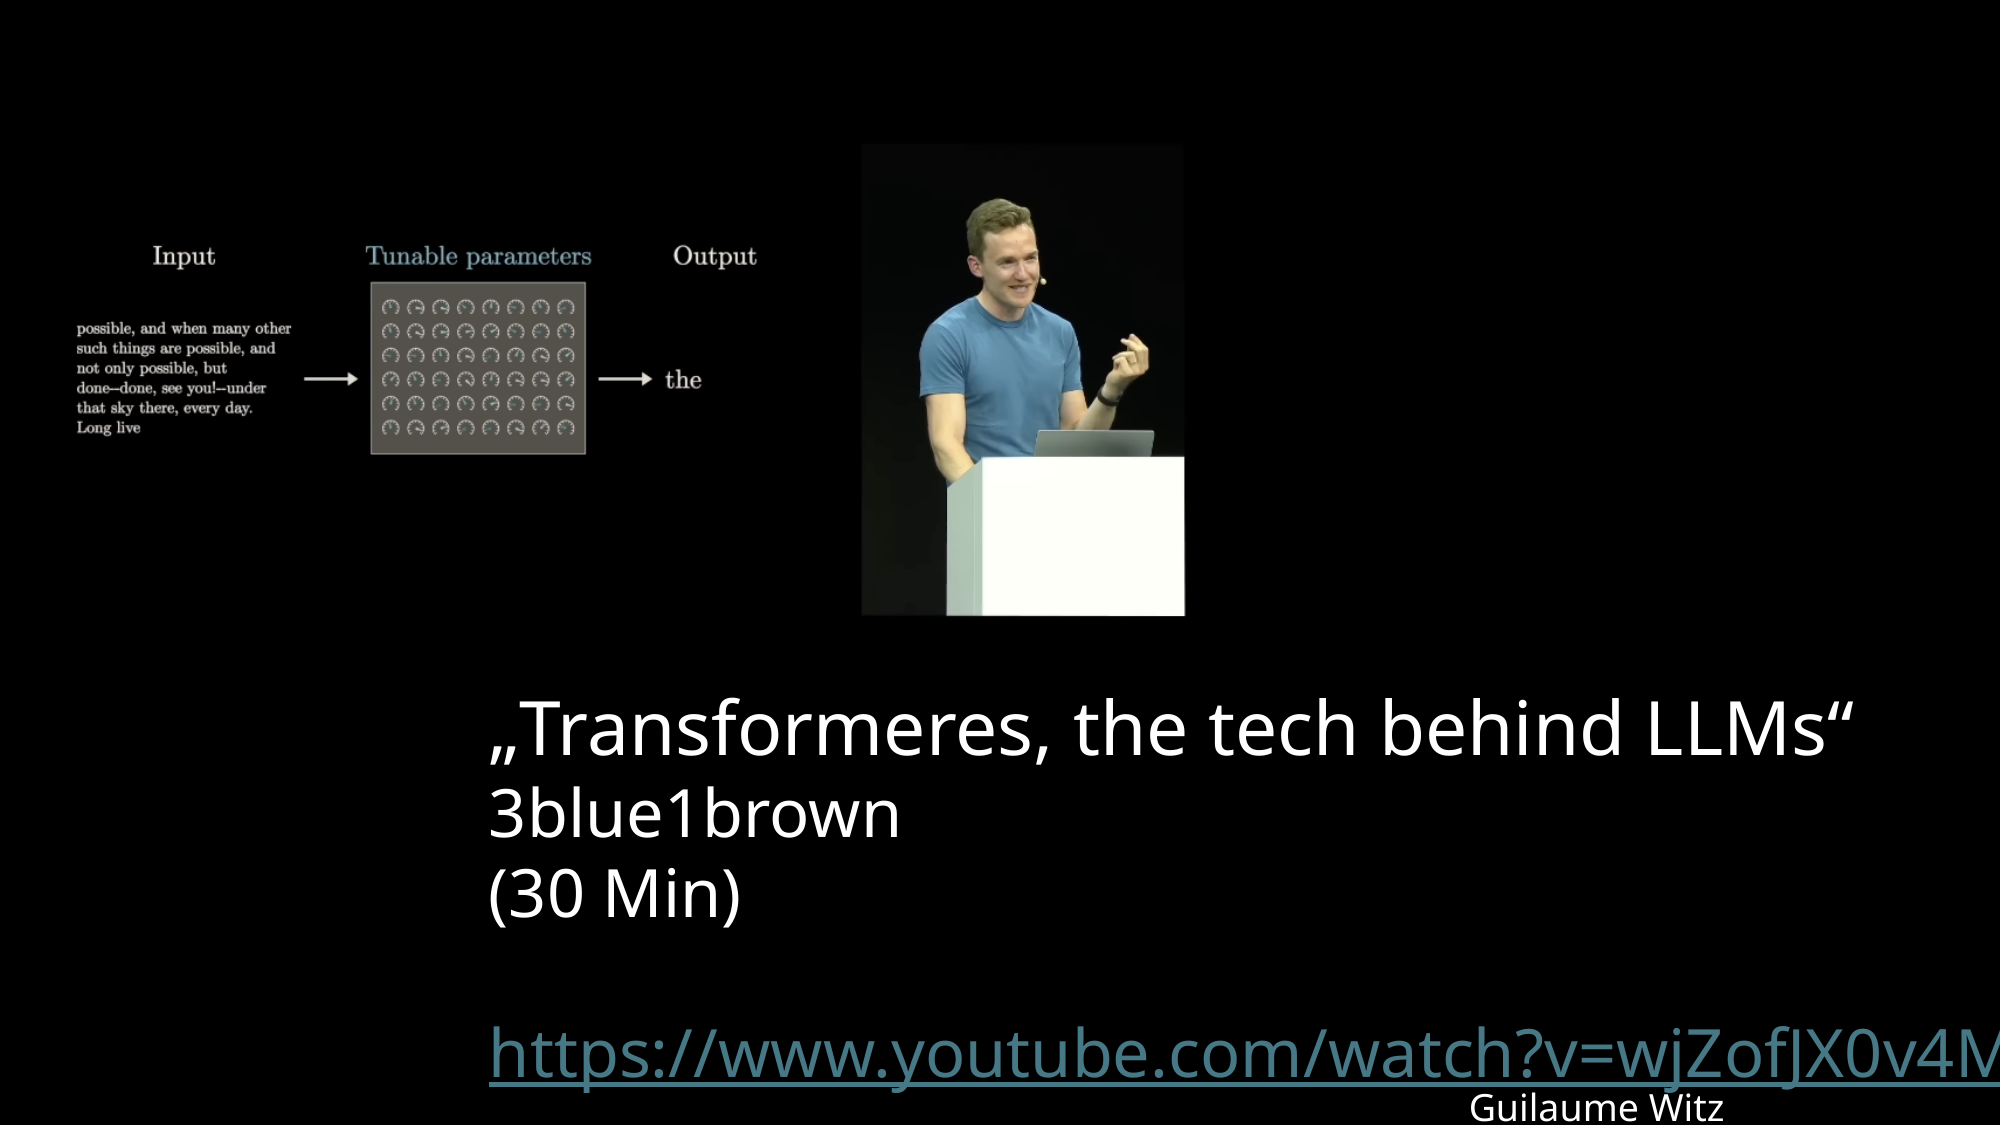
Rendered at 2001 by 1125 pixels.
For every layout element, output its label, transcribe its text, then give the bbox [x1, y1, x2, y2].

text_box Watch Video „Transformeres, the tech behind LLMs“ 3blue1brown (30 Min) https://www.youtube.com/watch?v=wjZofJX0v4M [474, 513, 2000, 1125]
picture [0, 47, 1196, 664]
